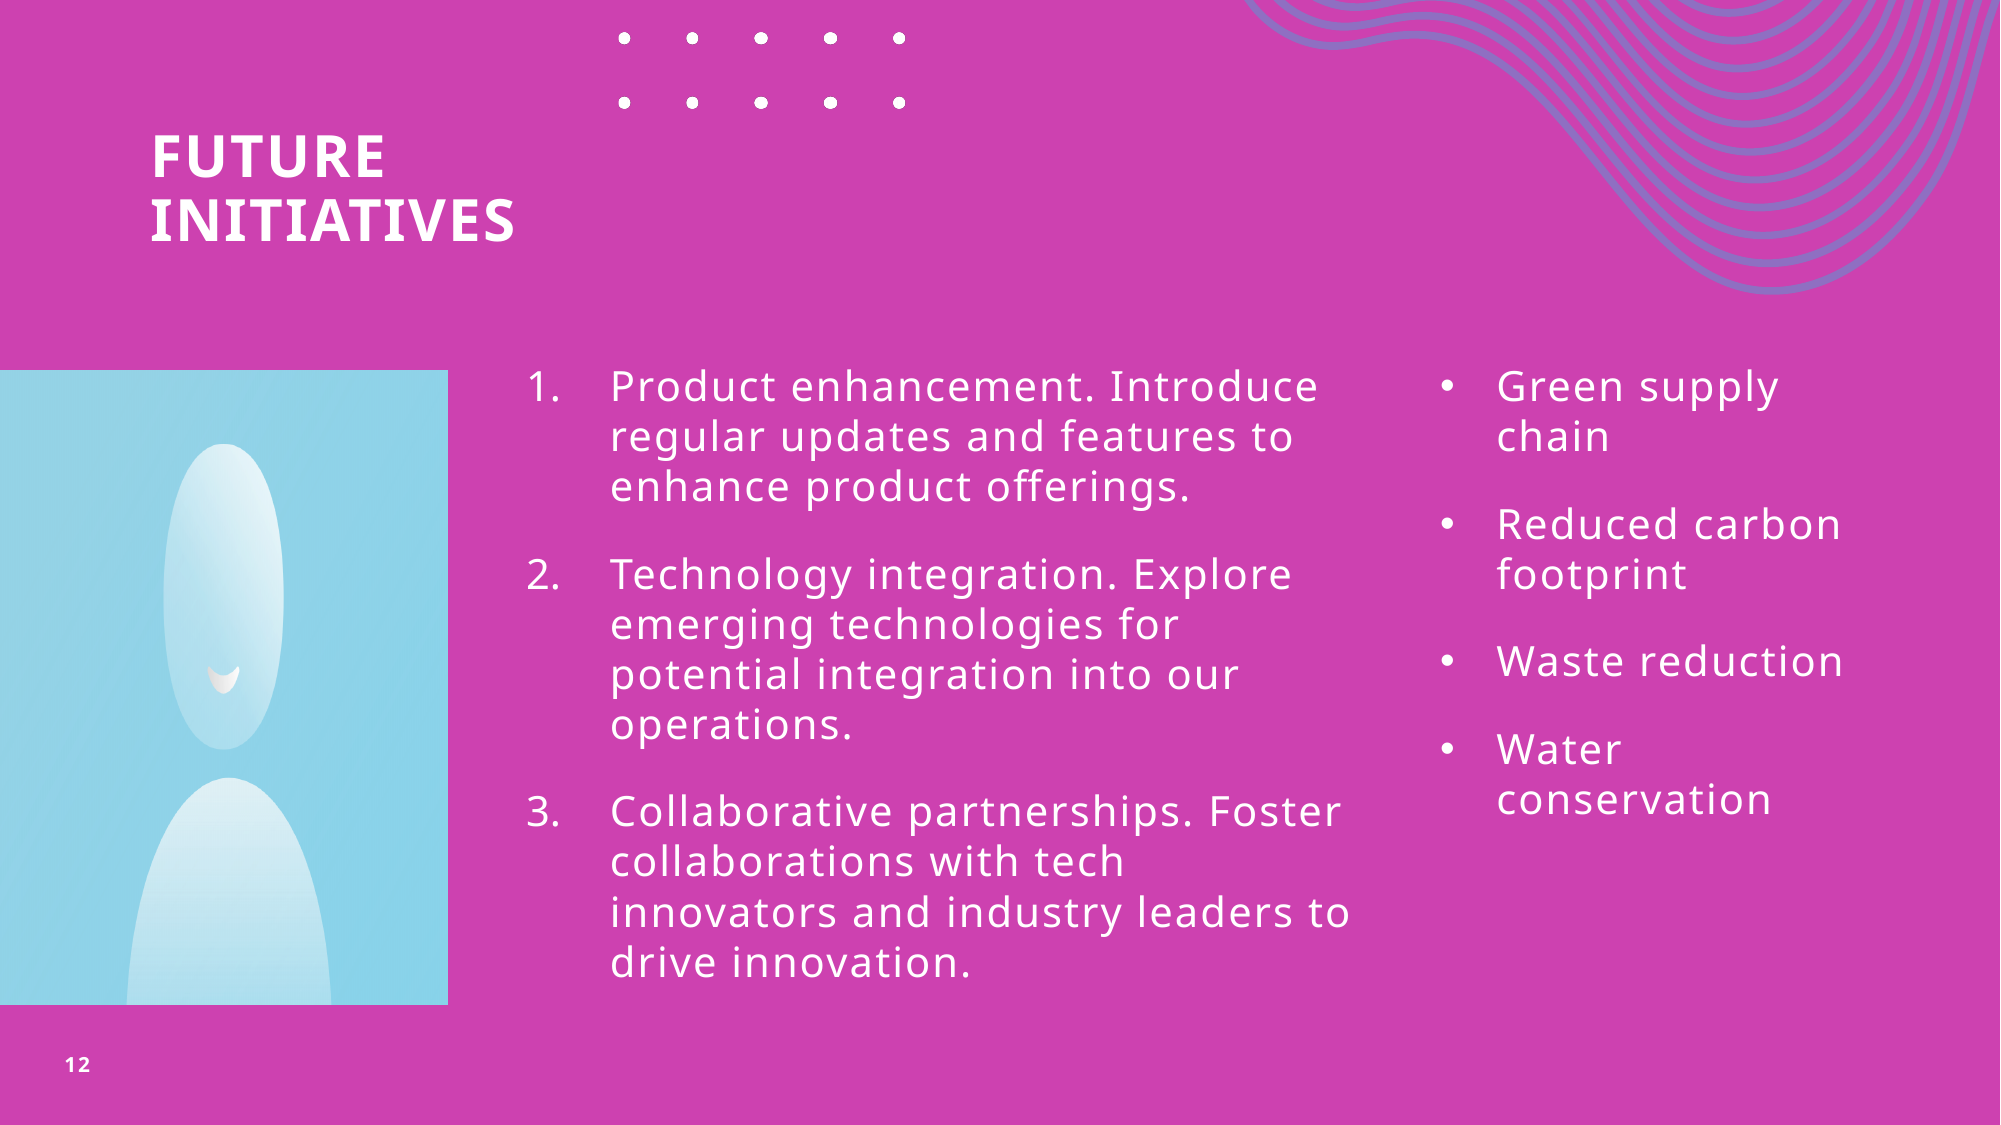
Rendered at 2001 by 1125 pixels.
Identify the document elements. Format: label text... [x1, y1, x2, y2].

list Product enhancement. Introduce regular updates and features to enhance product offerings. Technology integration. Explore emerging technologies for potential integration into our operations. Collaborative partnerships. Foster collaborations with tech innovators and industry leaders to drive innovation. [510, 352, 1380, 1087]
list Green supply chain Reduced carbon footprint Waste reduction Water conservation [1424, 352, 1867, 1087]
slide_number 12 [49, 1043, 147, 1086]
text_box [0, 370, 448, 1005]
title FUTURE INITIATIVES [135, 49, 1425, 332]
picture [618, 0, 937, 49]
